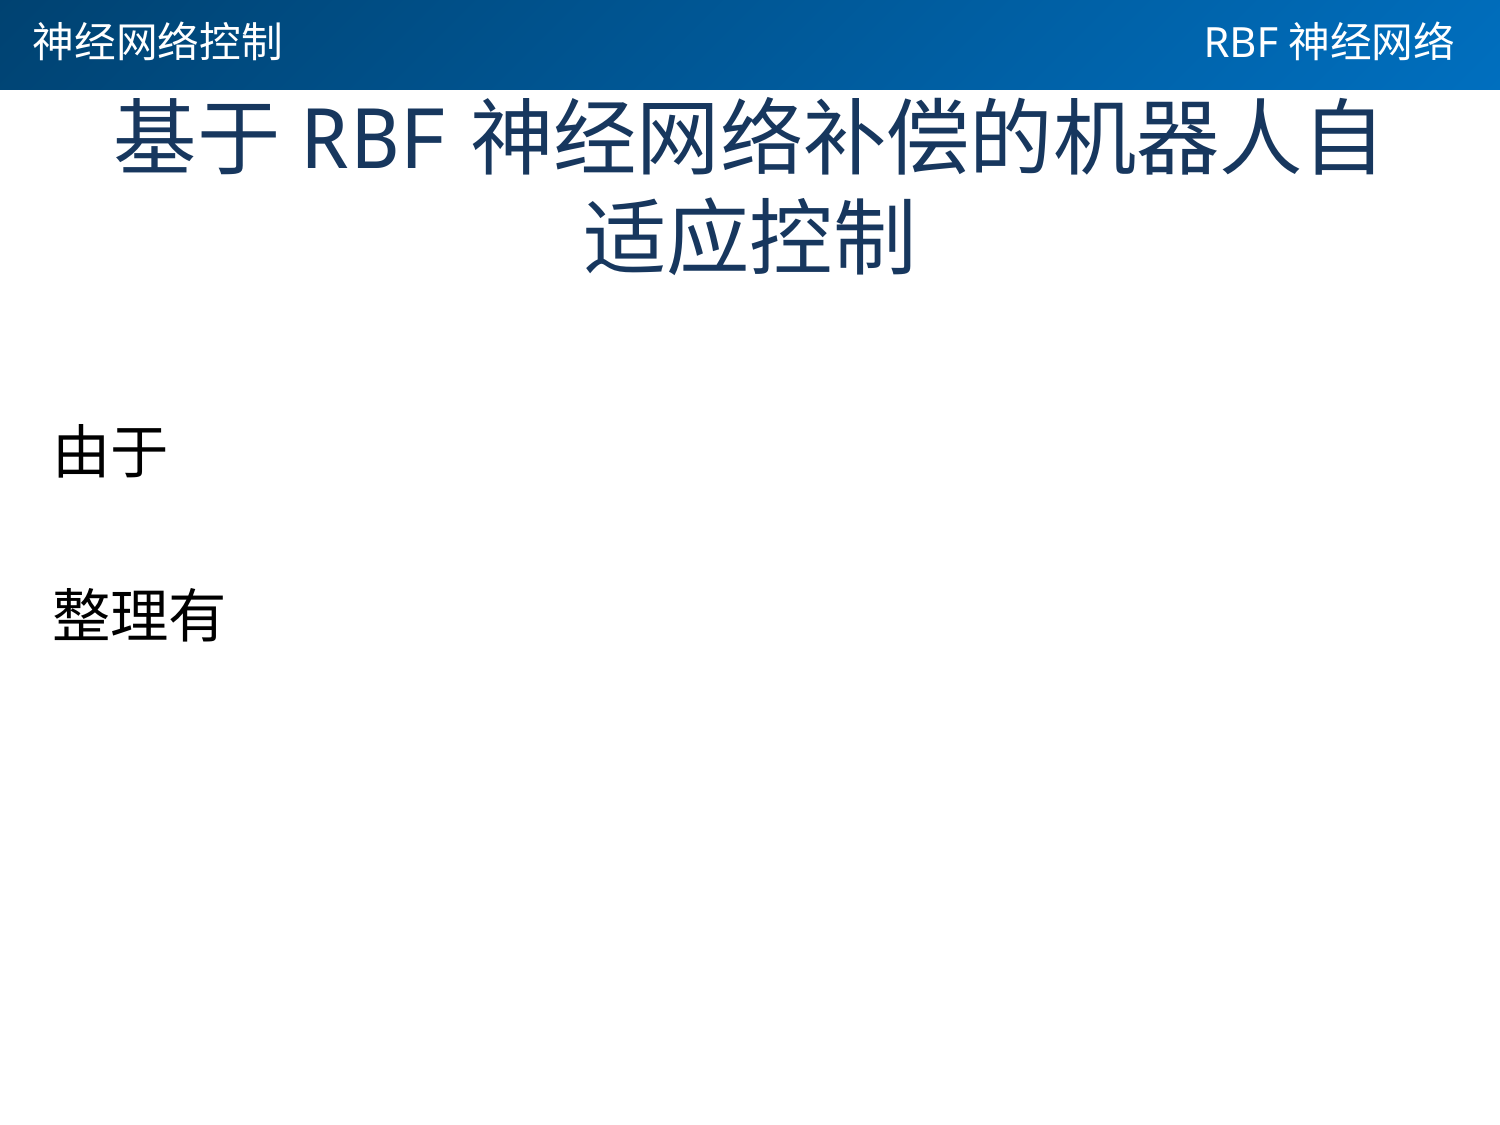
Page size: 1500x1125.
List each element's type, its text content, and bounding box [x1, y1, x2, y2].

list 神经网络控制 [17, 8, 561, 80]
title 基于RBF神经网络补偿的机器人自适应控制 [75, 91, 1425, 279]
list RBF神经网络 [938, 8, 1471, 80]
